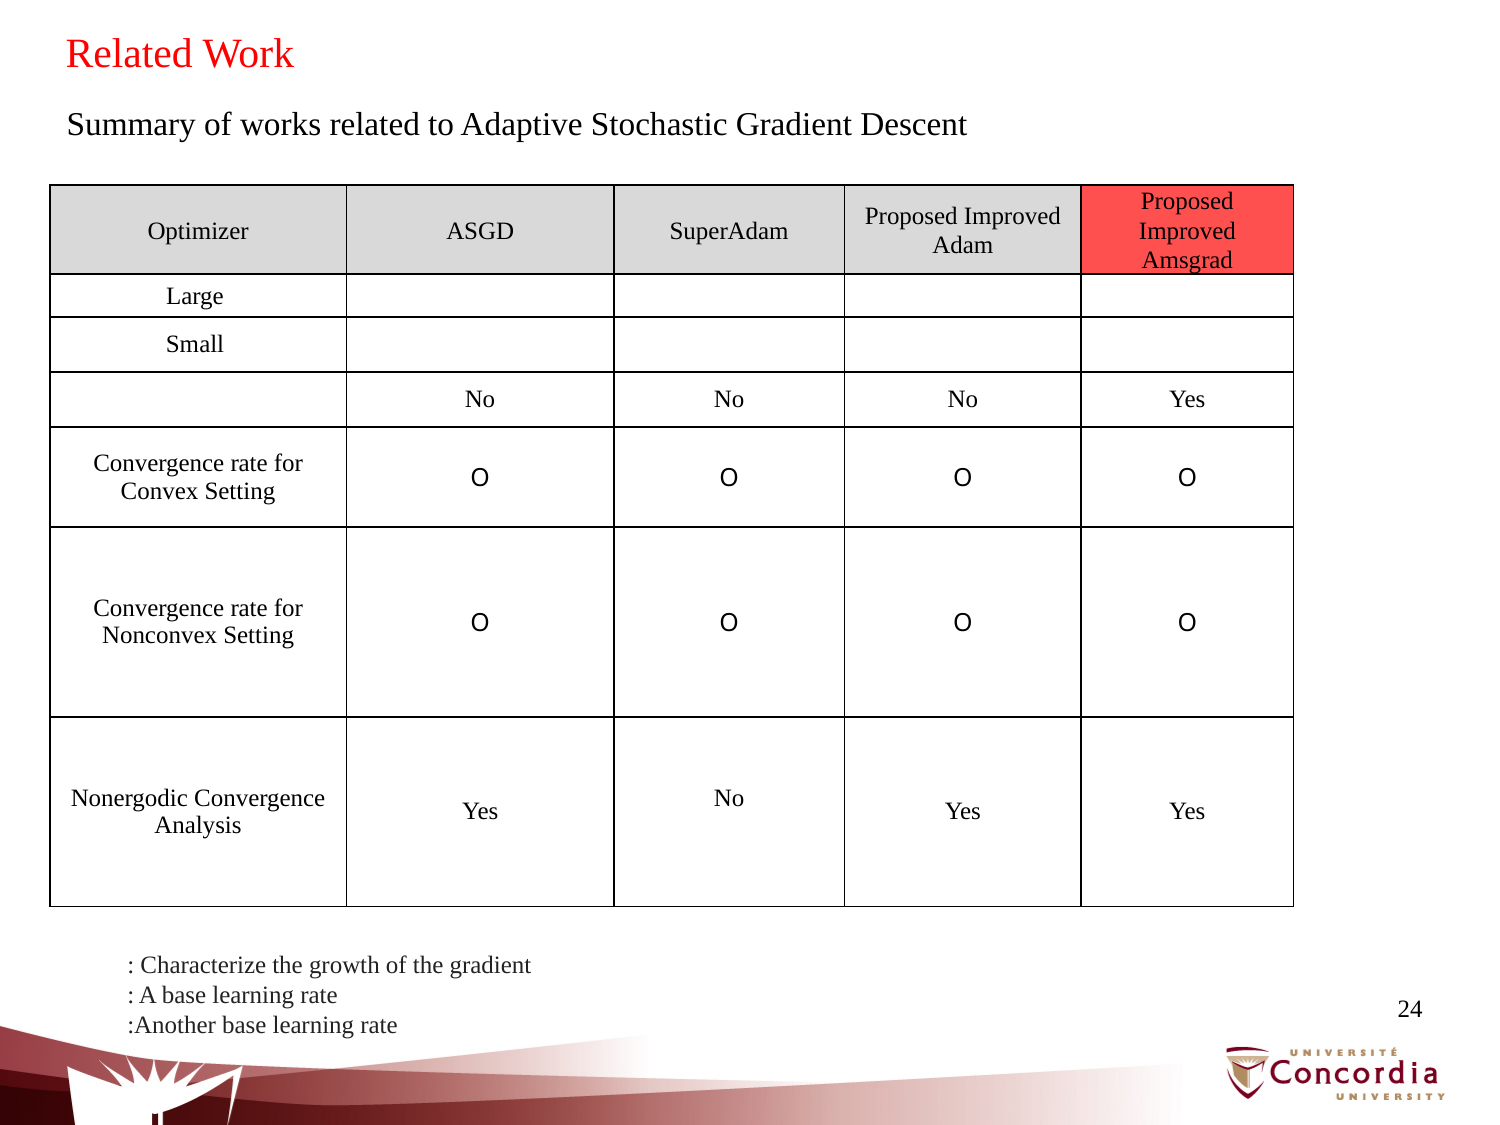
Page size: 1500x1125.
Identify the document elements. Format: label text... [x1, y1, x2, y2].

picture [0, 0, 1500, 1125]
slide_number 24 [987, 987, 1438, 1048]
text_box Summary of works related to Adaptive Stochastic Gradient Descent [51, 94, 1500, 150]
text_box Related Work [50, 18, 310, 84]
